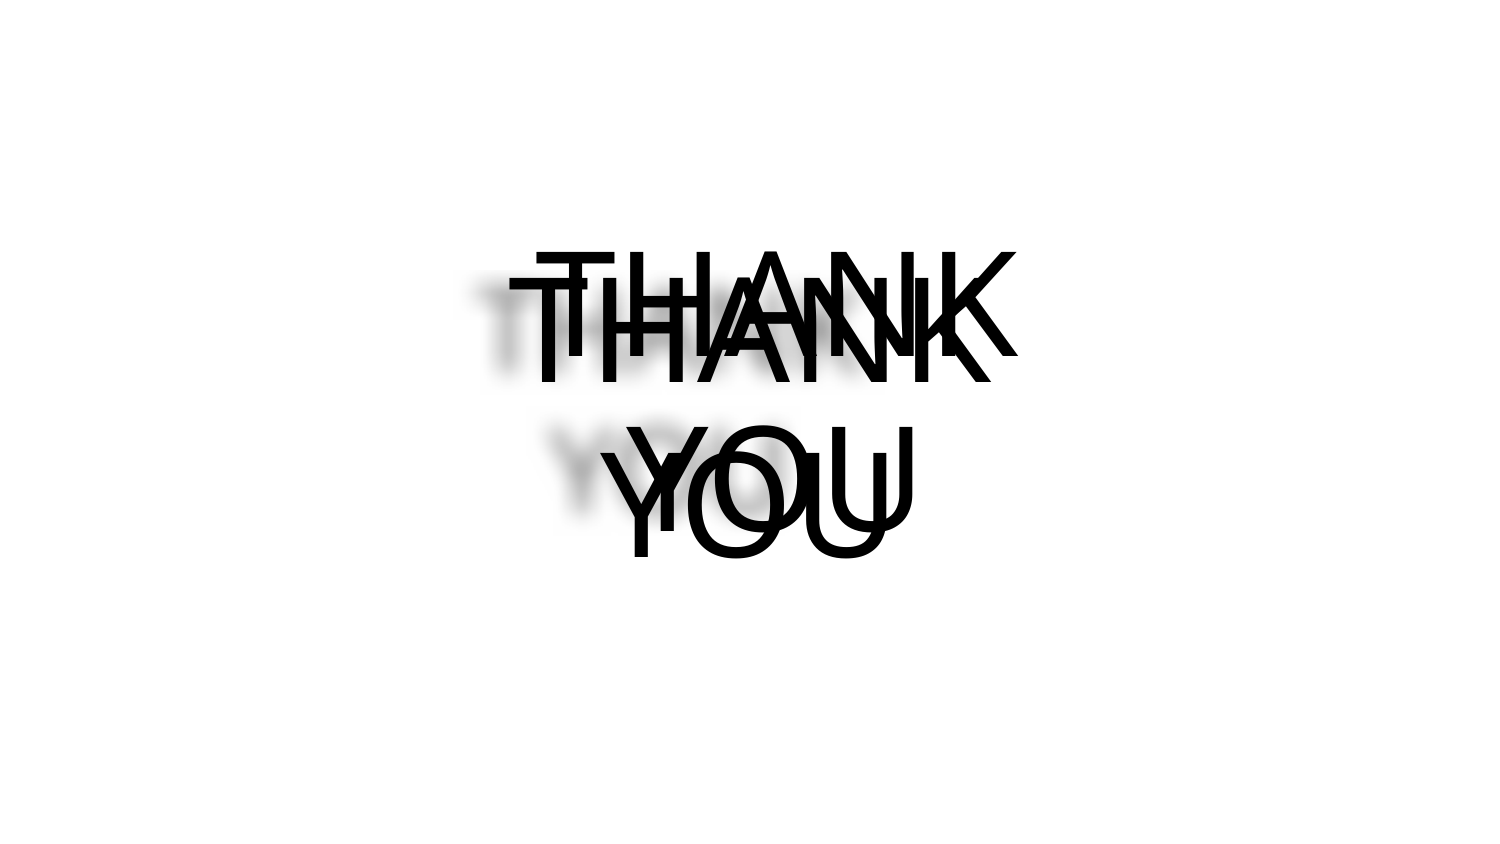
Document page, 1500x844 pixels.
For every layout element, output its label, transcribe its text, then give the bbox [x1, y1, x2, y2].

text_box THANK YOU [354, 342, 1146, 481]
title THANK YOU [381, 316, 1173, 455]
